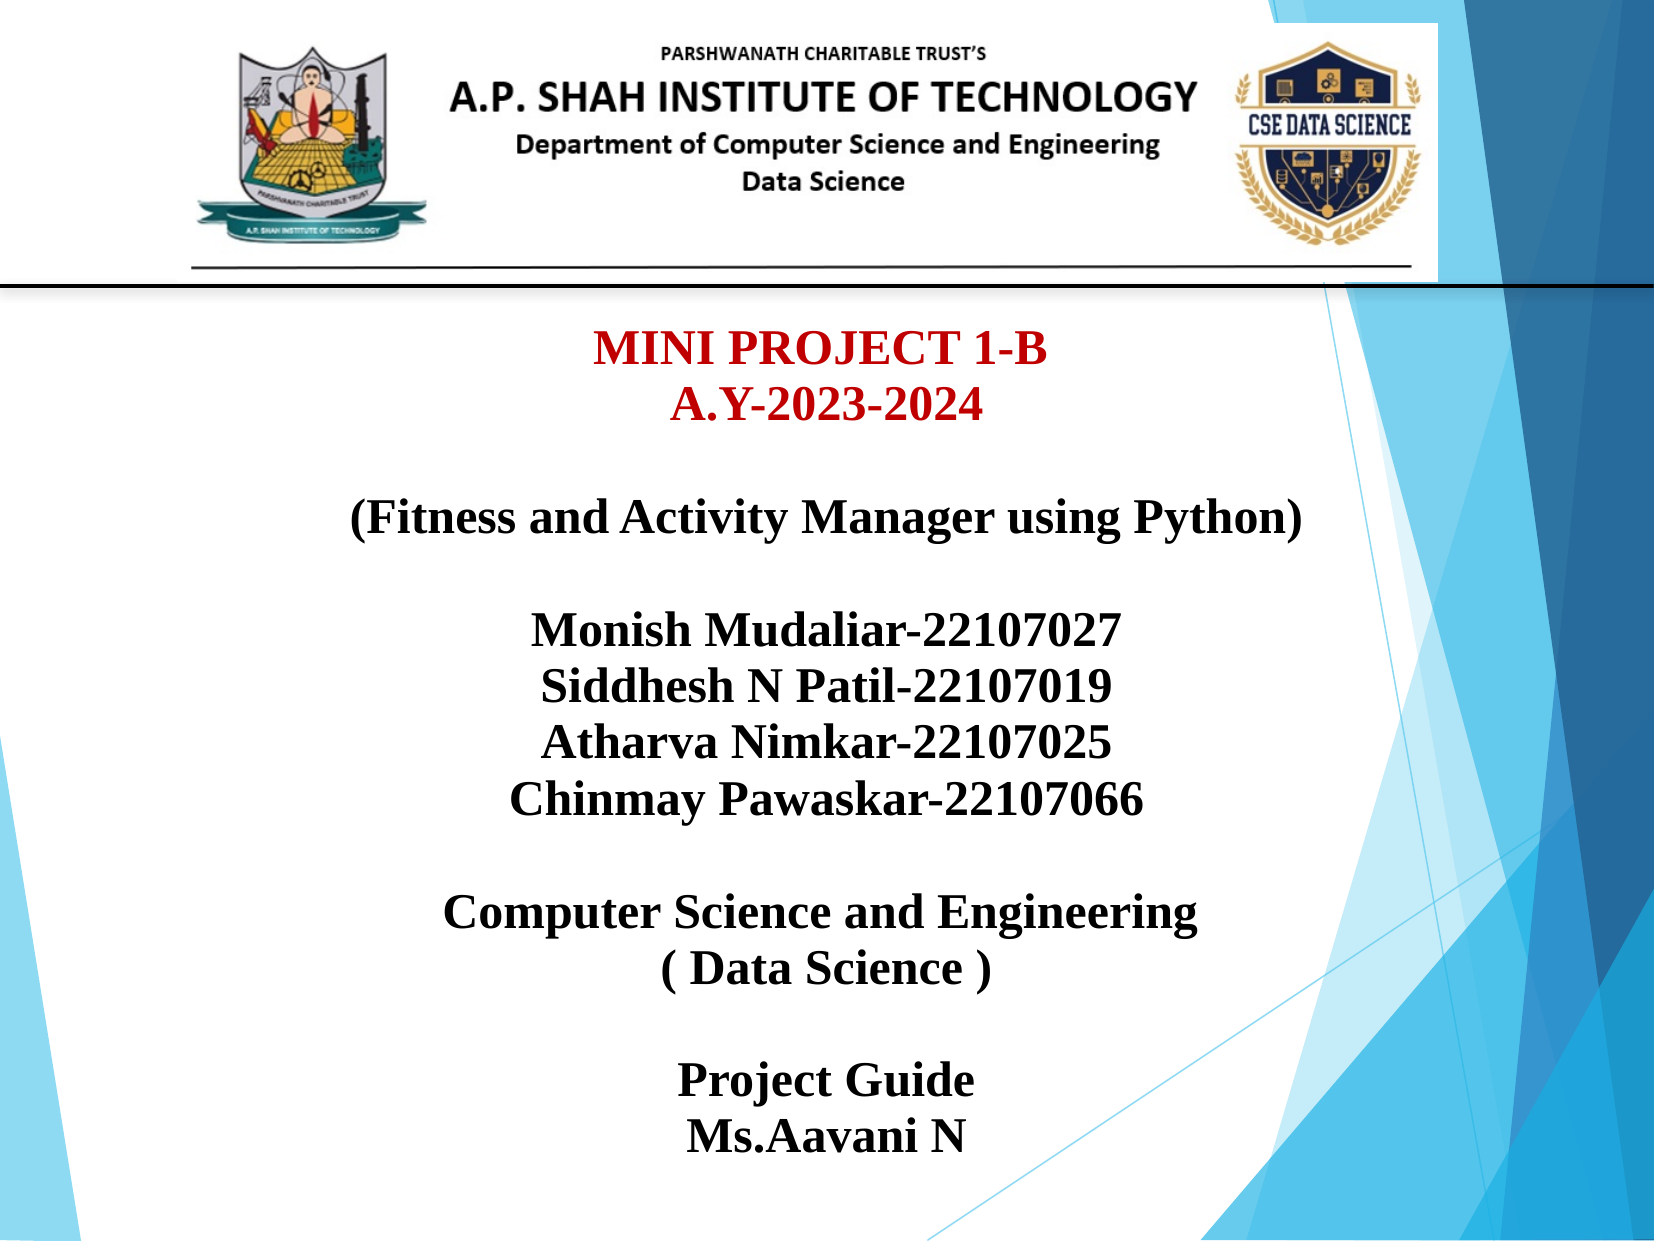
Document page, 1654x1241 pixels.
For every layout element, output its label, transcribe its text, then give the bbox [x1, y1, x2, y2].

picture [176, 23, 1439, 282]
text_box MINI PROJECT 1-B A.Y-2023-2024 (Fitness and Activity Manager using Python) Monish Mudaliar-22107027 Siddhesh N Patil-22107019 Atharva Nimkar-22107025 Chinmay Pawaskar-22107066 Computer Science and Engineering ( Data Science ) Project Guide Ms.Aavani N [82, 300, 1571, 1187]
